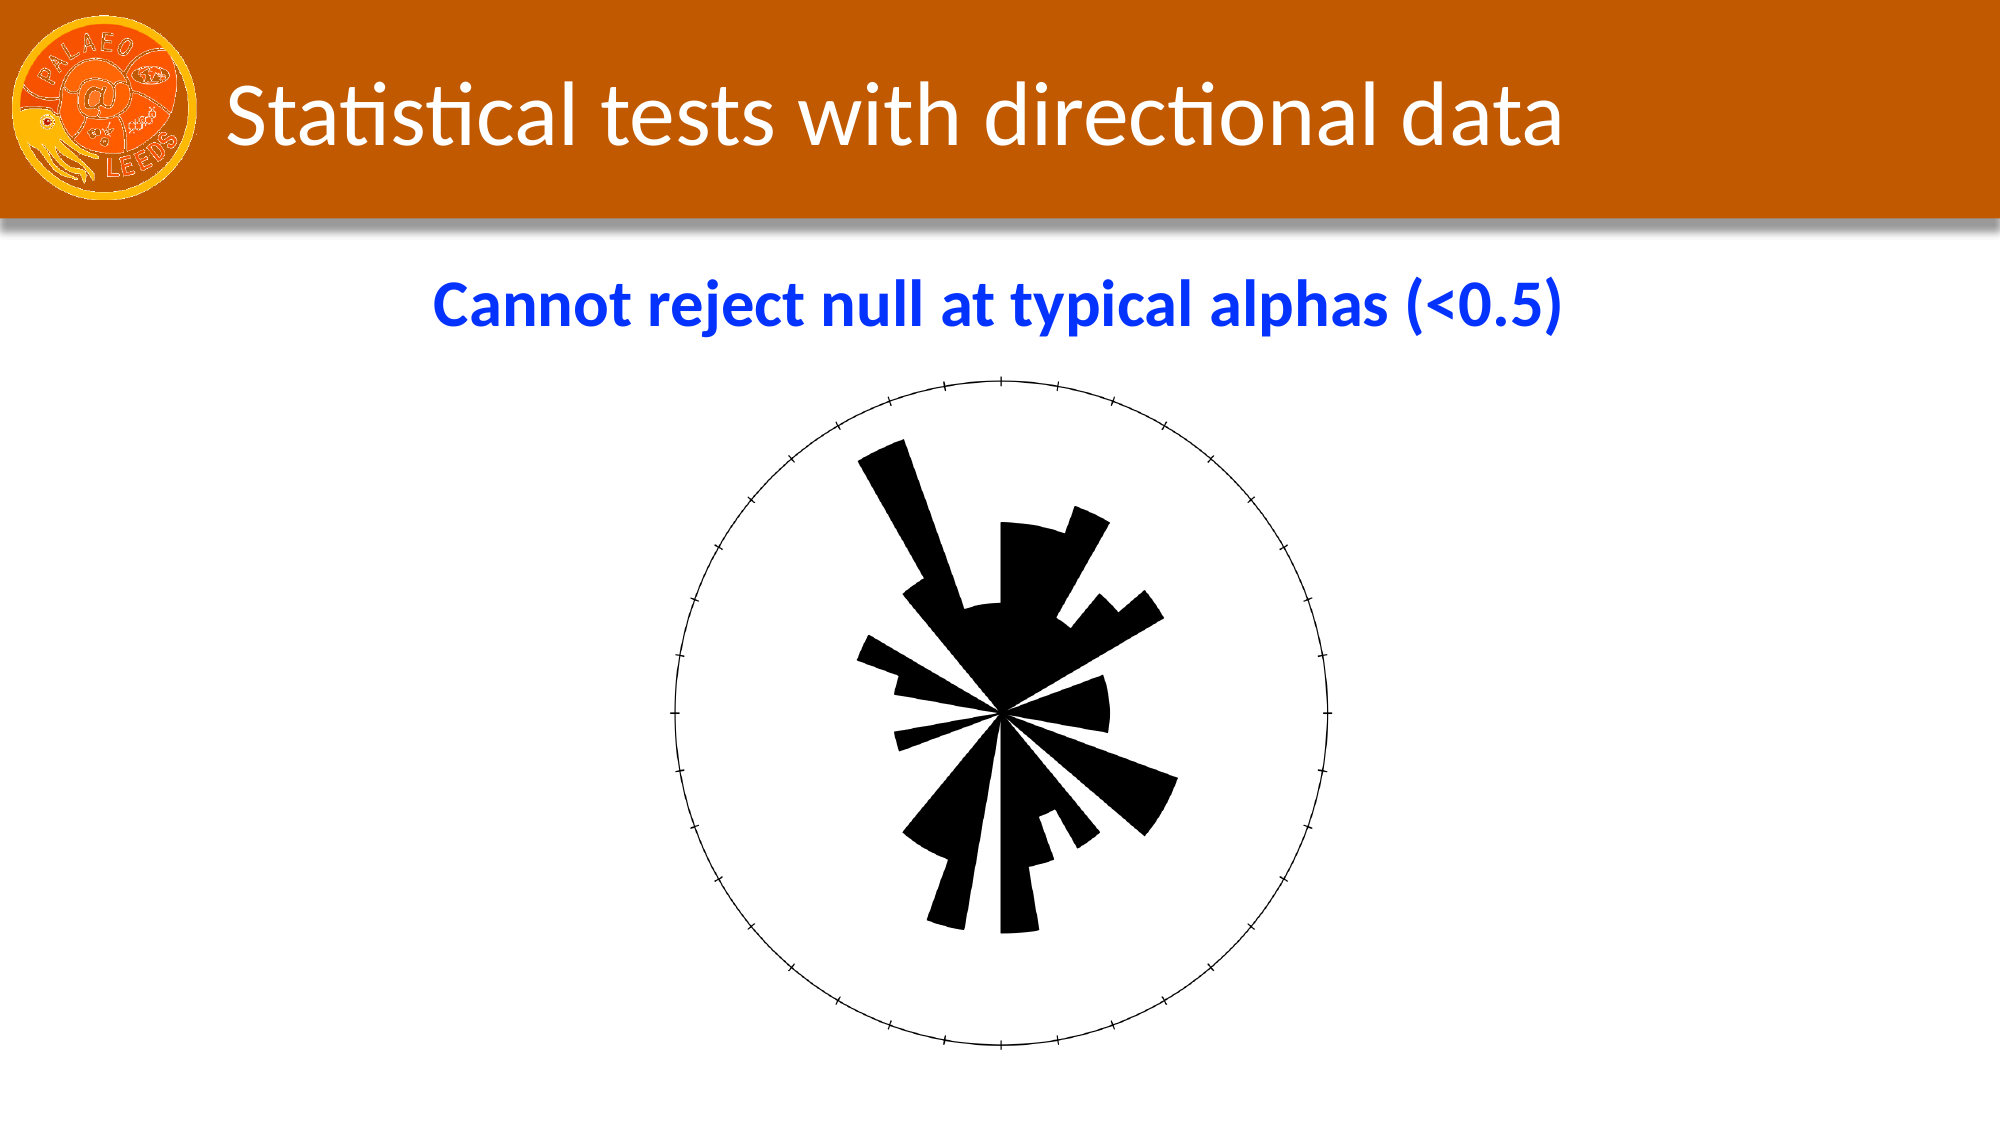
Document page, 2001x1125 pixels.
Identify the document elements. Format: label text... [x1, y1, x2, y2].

text_box Cannot reject null at typical alphas (<0.5) [419, 252, 1581, 348]
text_box Statistical tests with directional data [210, 17, 2000, 201]
picture [11, 15, 197, 200]
picture [632, 348, 1368, 1083]
text_box [0, 0, 2000, 219]
